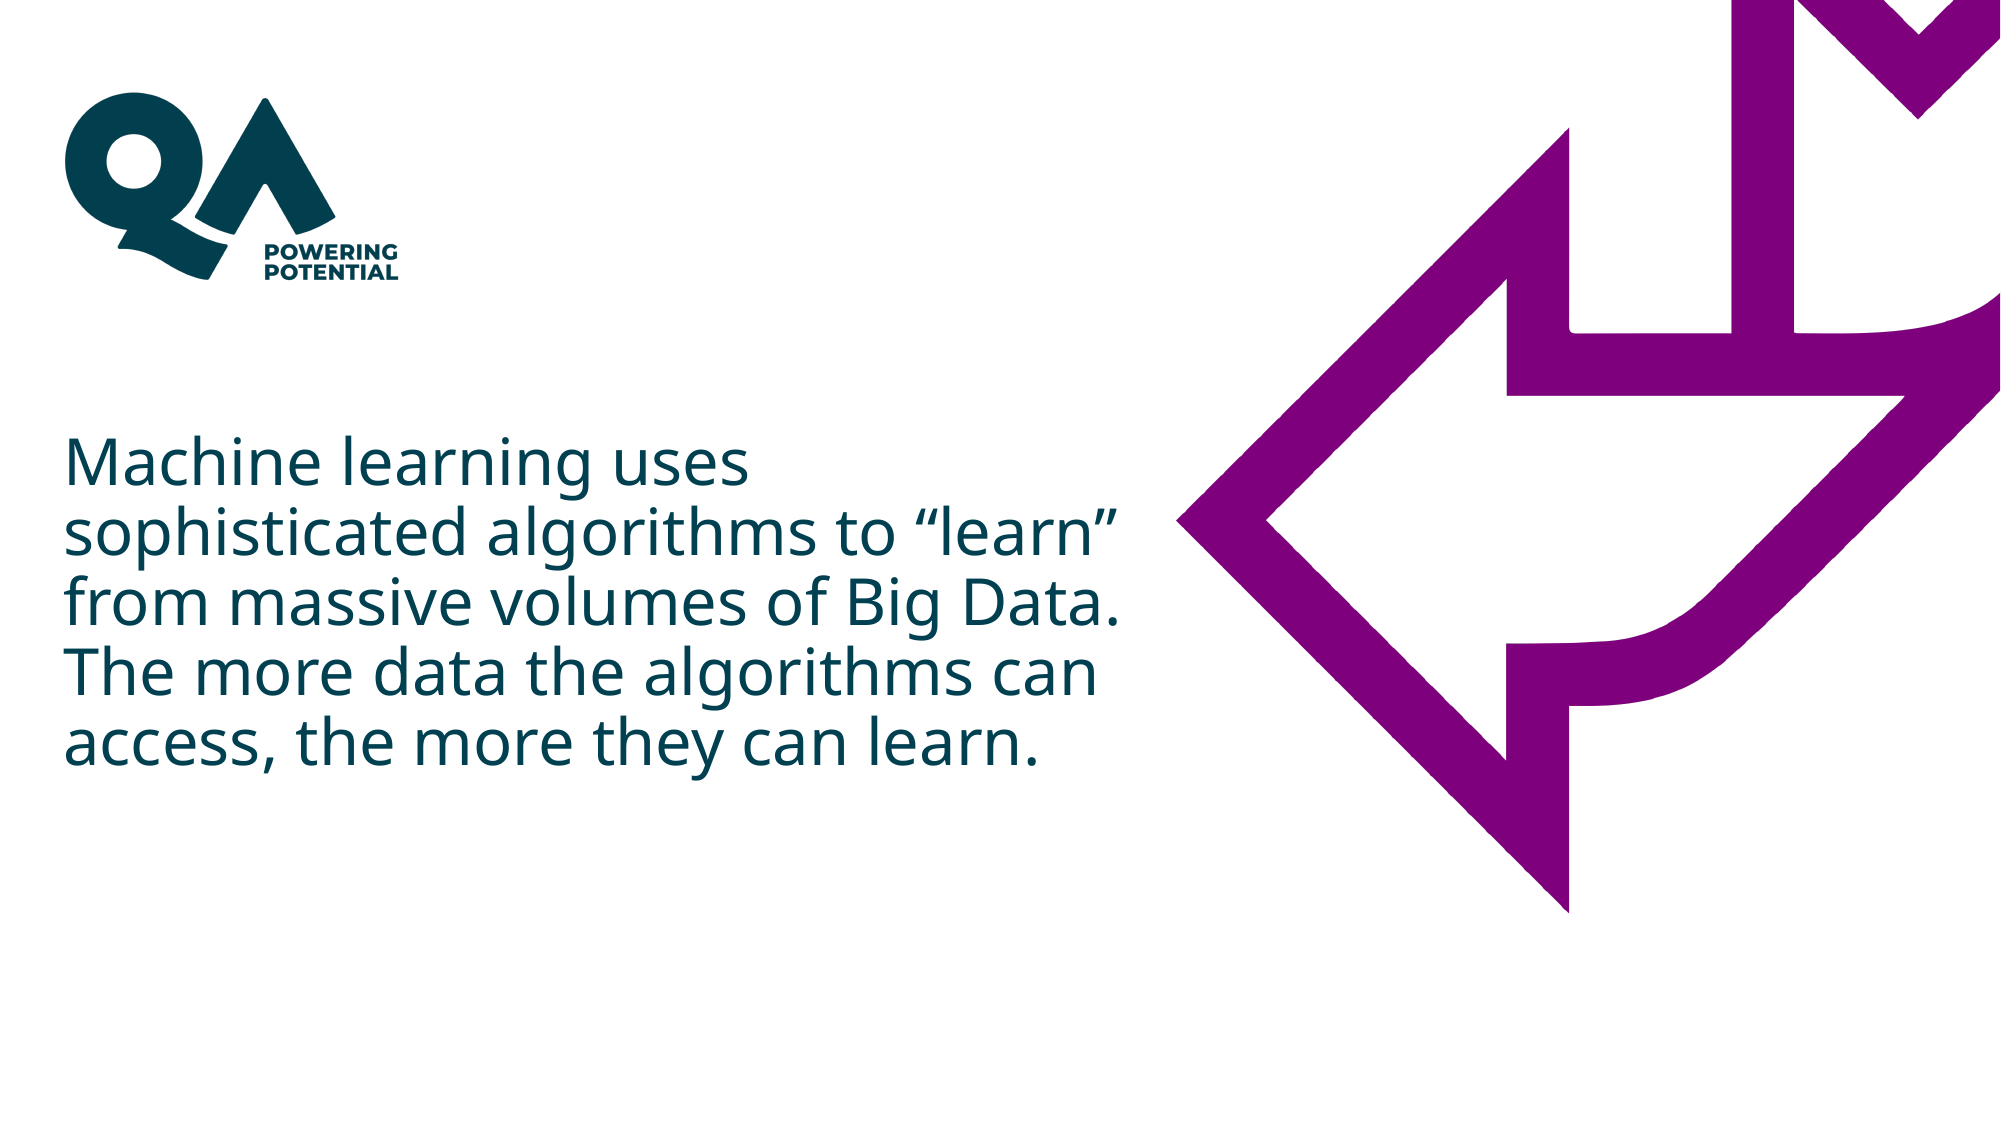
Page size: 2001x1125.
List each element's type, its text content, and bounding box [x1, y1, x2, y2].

picture [13, 49, 447, 314]
title Machine learning uses sophisticated algorithms to “learn” from massive volumes of Big Data. The more data the algorithms can access, the more they can learn. [63, 381, 1146, 780]
picture [1164, 0, 2001, 925]
